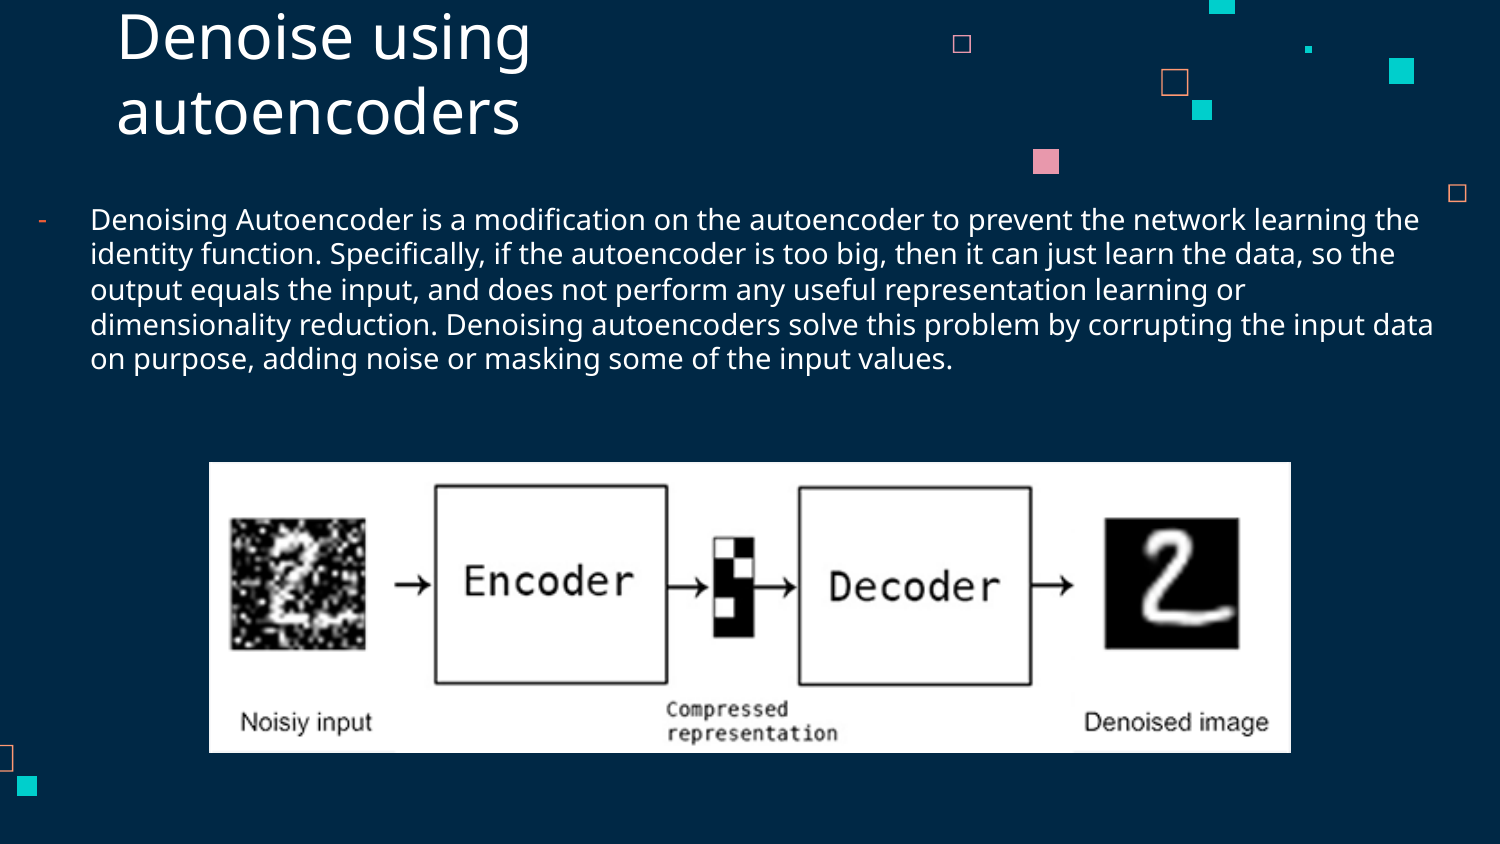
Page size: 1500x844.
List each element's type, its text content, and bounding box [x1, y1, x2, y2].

picture [208, 462, 1292, 754]
list Denoising Autoencoder is a modification on the autoencoder to prevent the network learning the identity function. Specifically, if the autoencoder is too big, then it can just learn the data, so the output equals the input, and does not perform any useful representation learning or dimensionality reduction. Denoising autoencoders solve this problem by corrupting the input data on purpose, adding noise or masking some of the input values. [0, 185, 1451, 462]
title Denoise using autoencoders [101, 67, 919, 163]
